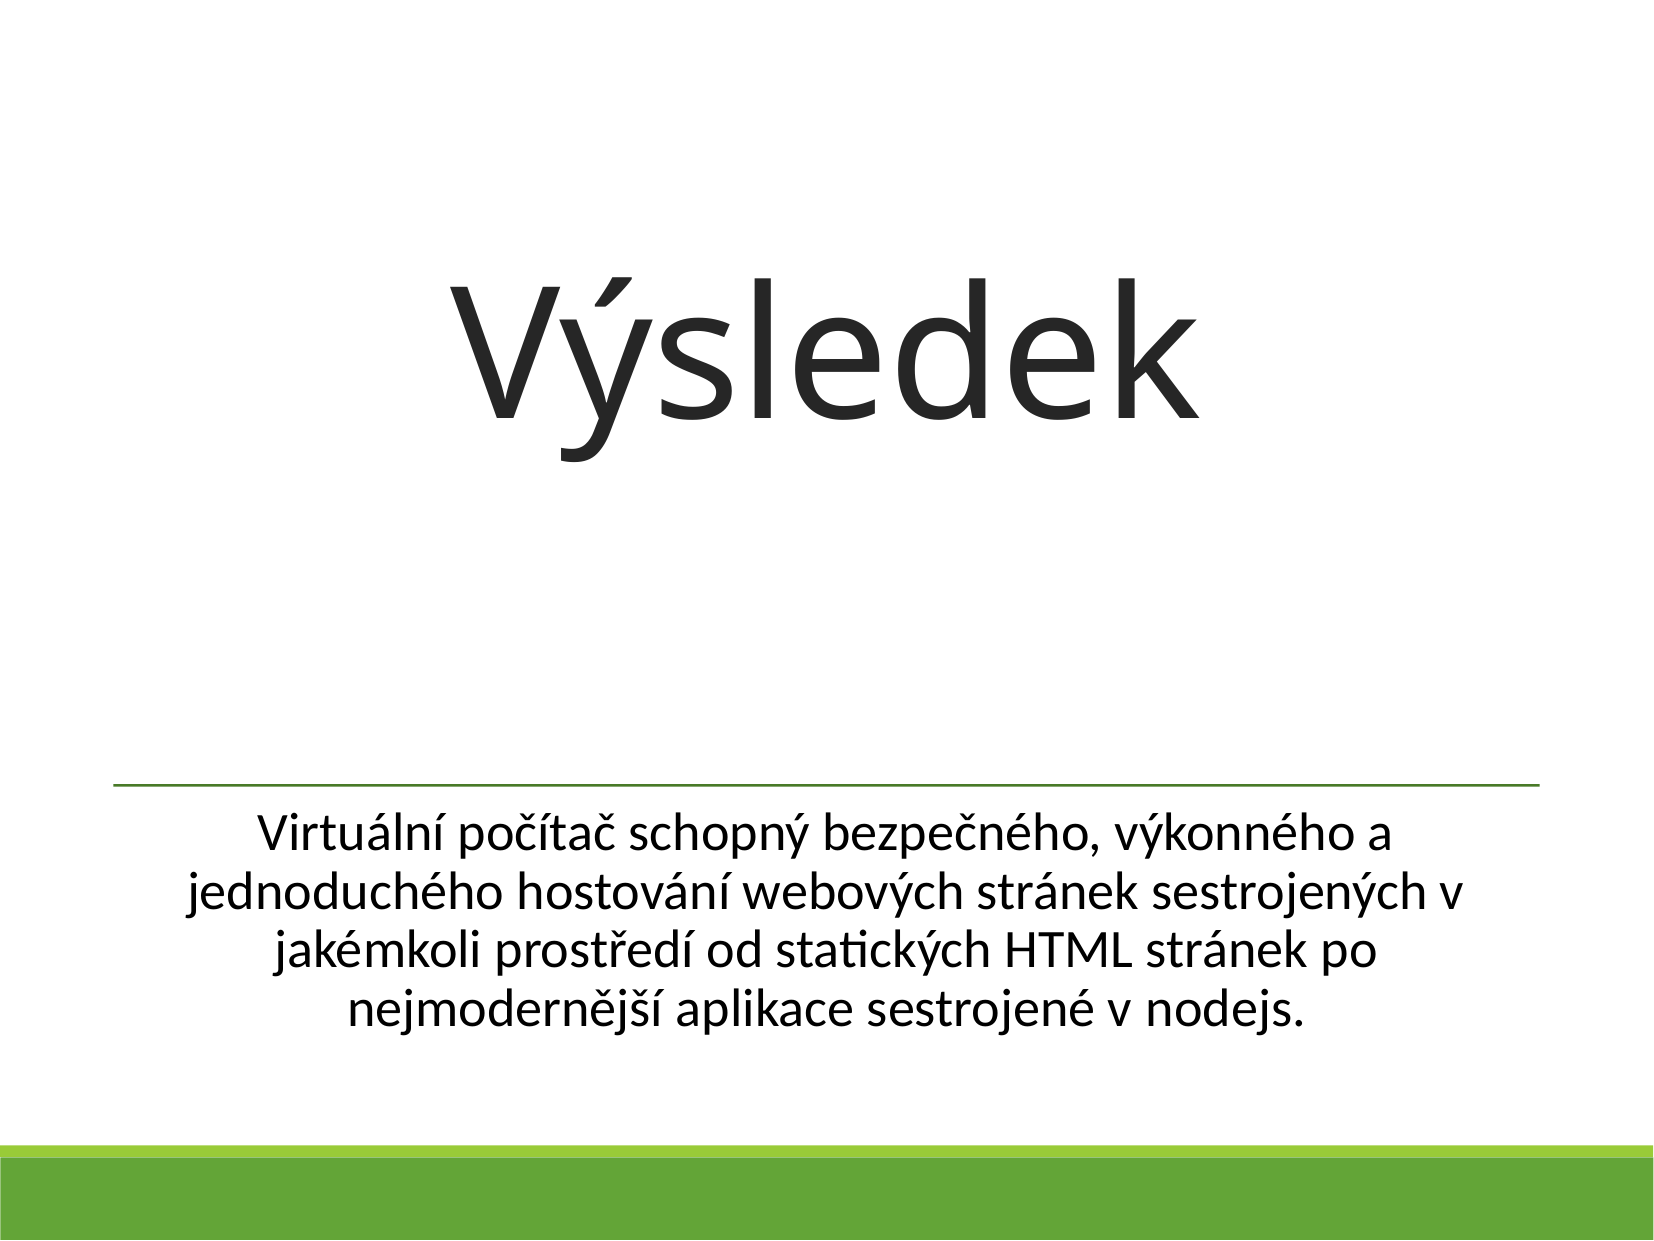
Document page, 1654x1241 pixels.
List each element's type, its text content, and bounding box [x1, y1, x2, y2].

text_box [112, 784, 1541, 1058]
title Výsledek [112, 104, 1539, 621]
